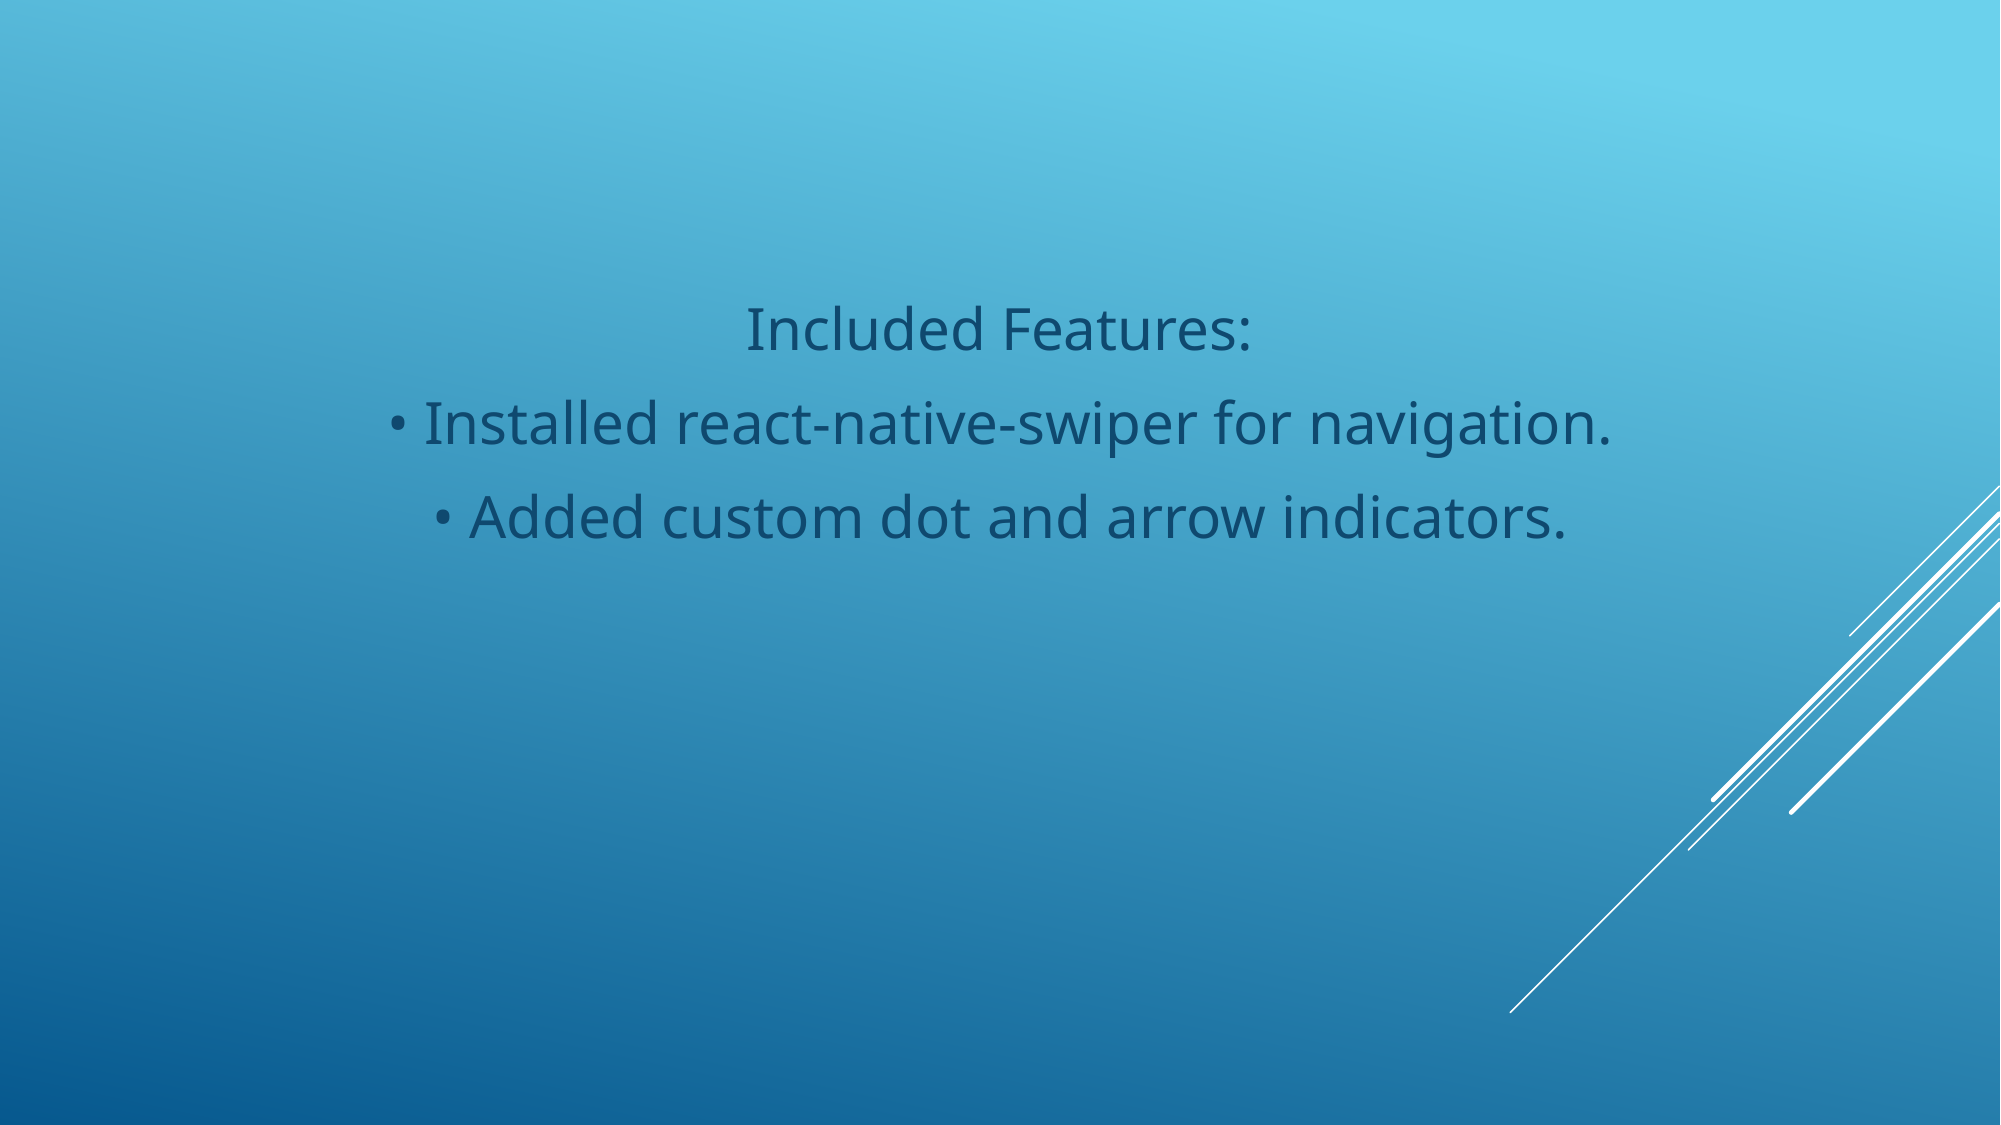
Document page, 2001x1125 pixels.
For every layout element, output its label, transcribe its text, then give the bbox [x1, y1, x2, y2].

list Included Features: • Installed react-native-swiper for navigation. • Added custom dot and arrow indicators. [0, 279, 2000, 563]
